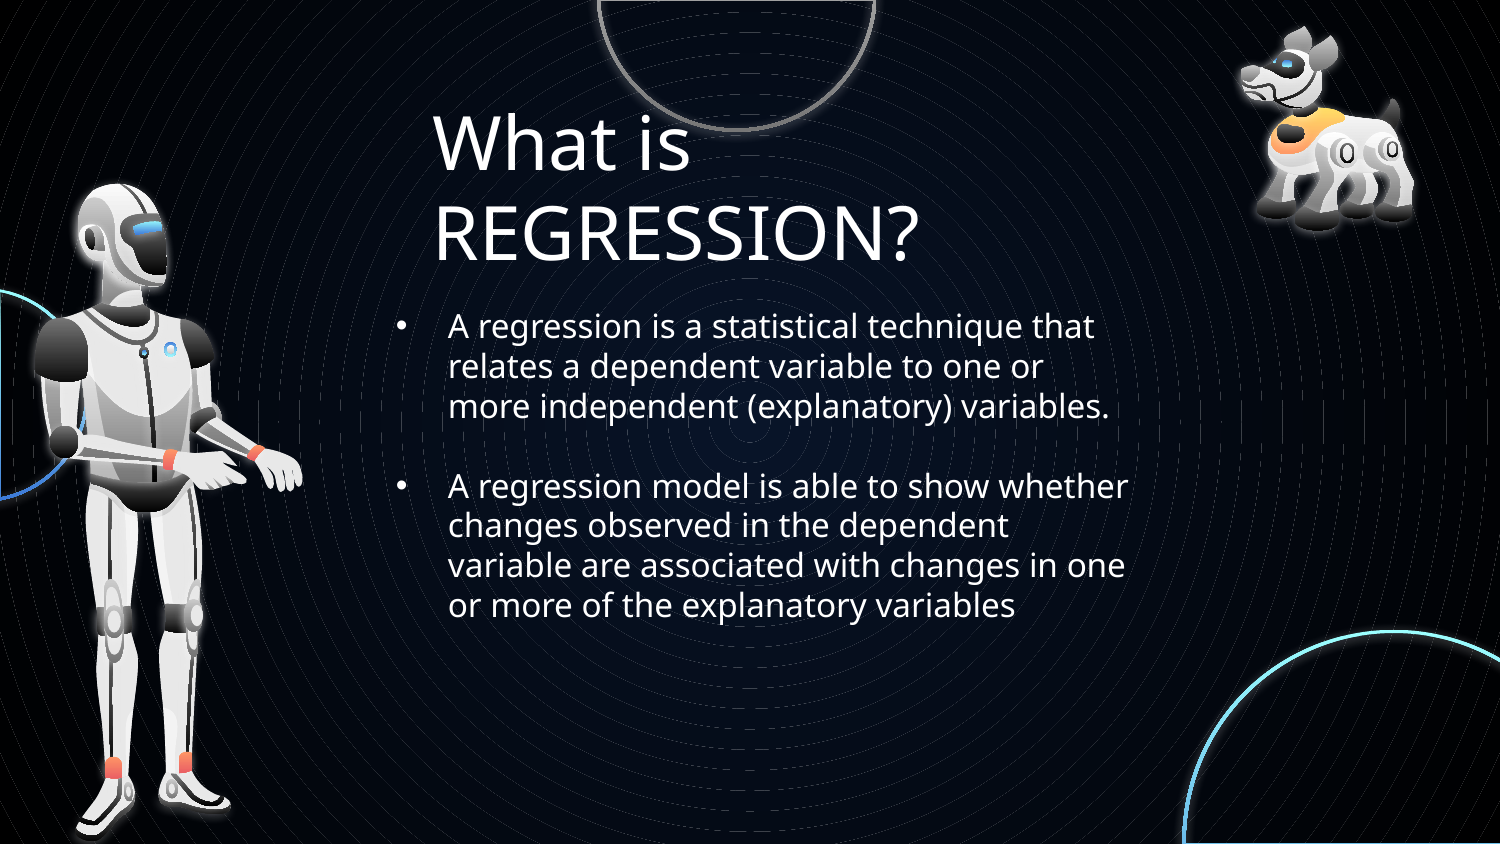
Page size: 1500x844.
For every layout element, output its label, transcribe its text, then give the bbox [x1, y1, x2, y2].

title What is REGRESSION? [417, 176, 1151, 290]
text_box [29, 172, 305, 844]
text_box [1239, 25, 1416, 232]
subtitle A regression is a statistical technique that relates a dependent variable to one or more independent (explanatory) variables. A regression model is able to show whether changes observed in the dependent variable are associated with changes in one or more of the explanatory variables [357, 290, 1151, 711]
